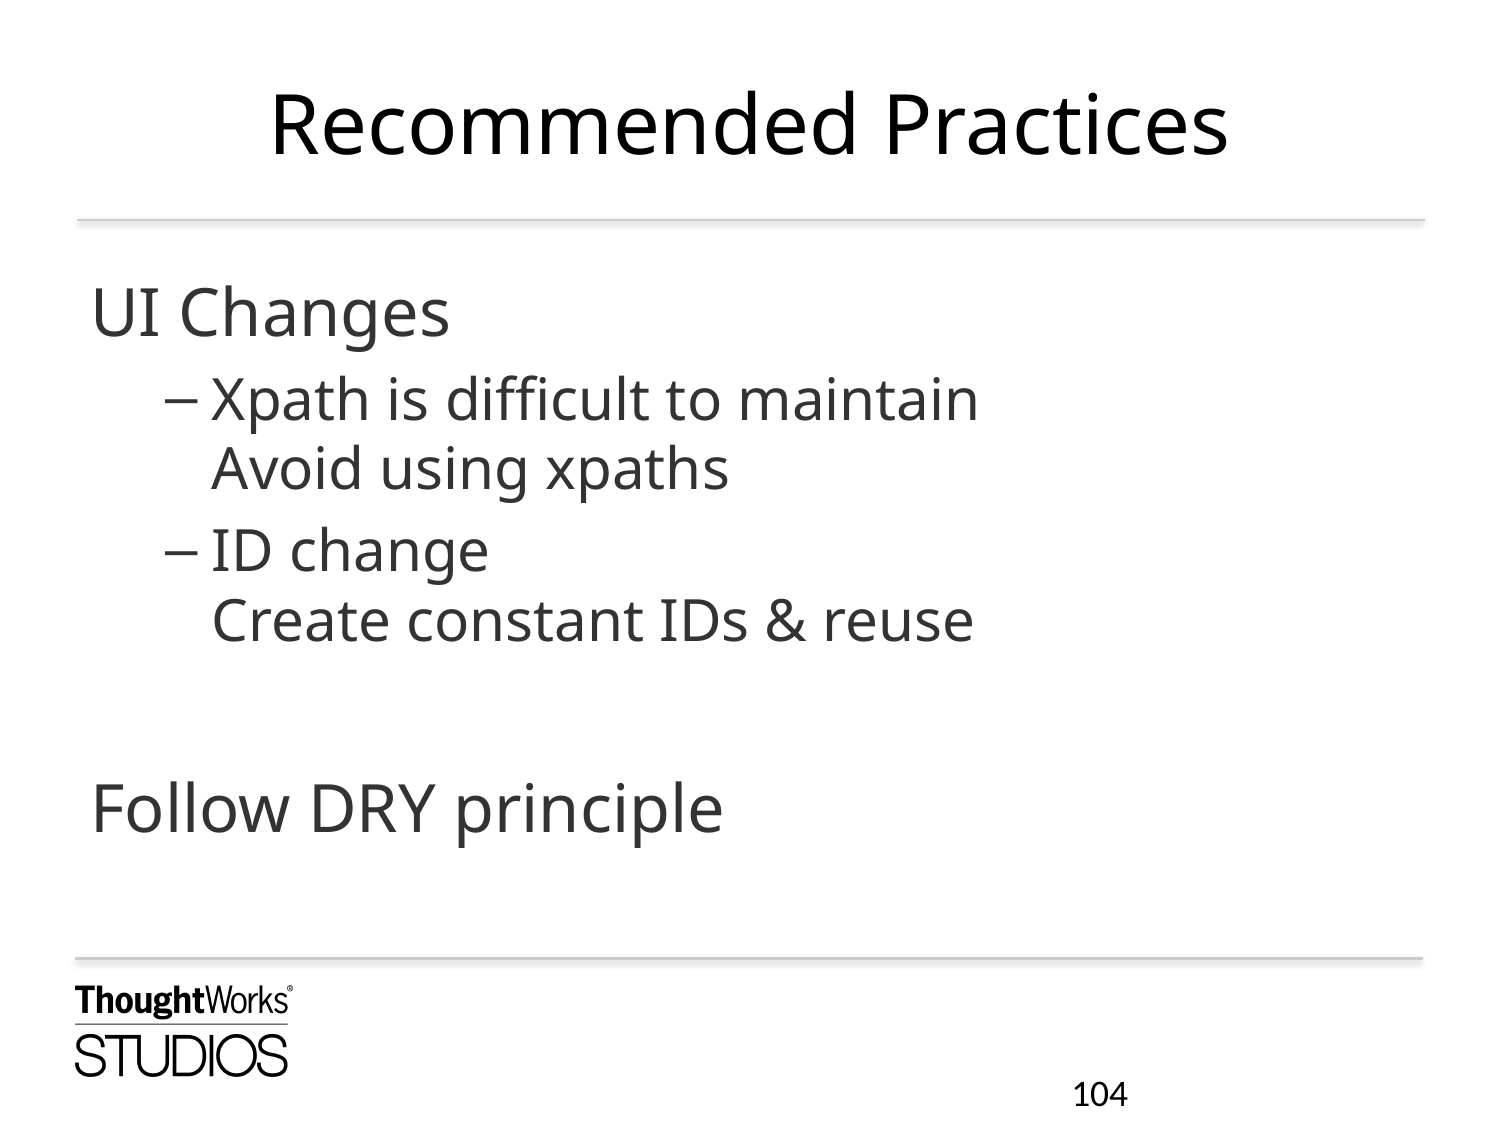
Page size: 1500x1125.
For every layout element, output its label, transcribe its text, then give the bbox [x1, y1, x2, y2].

slide_number 104 [1056, 1061, 1407, 1093]
list UI Changes Xpath is difficult to maintain Avoid using xpaths ID change Create constant IDs & reuse Follow DRY principle [75, 262, 1425, 948]
picture [75, 985, 293, 1077]
title Recommended Practices [75, 45, 1425, 197]
